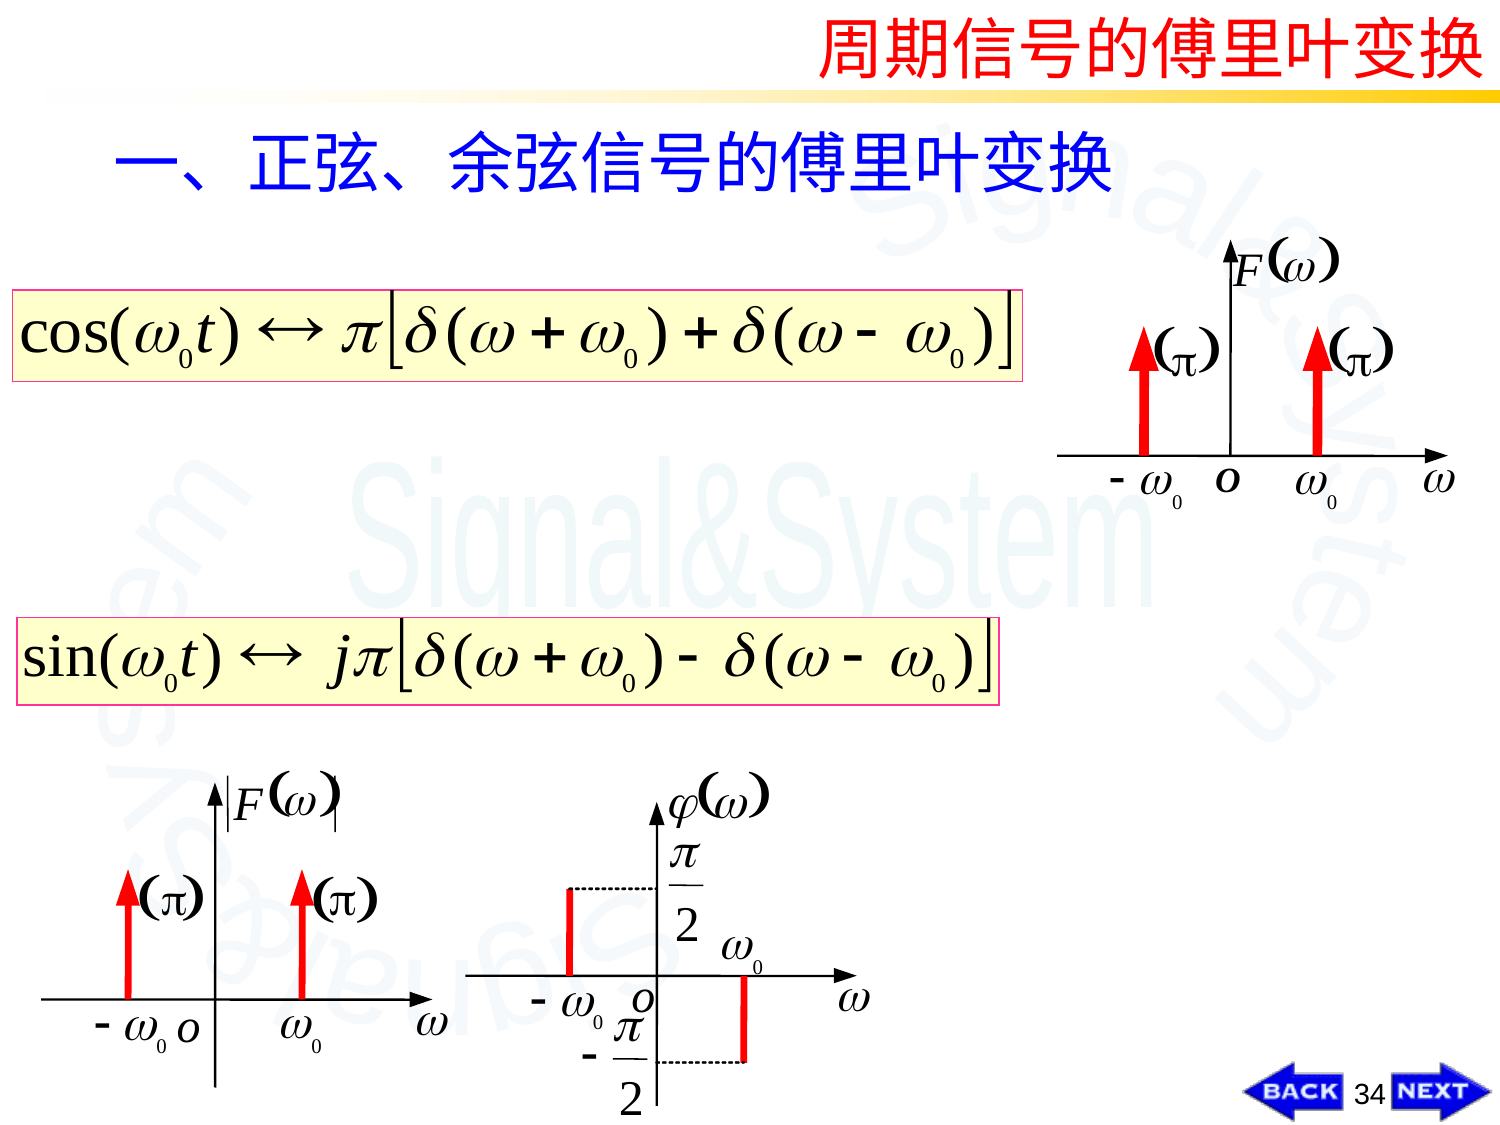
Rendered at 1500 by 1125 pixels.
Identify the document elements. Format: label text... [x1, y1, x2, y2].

text_box 一、正弦、余弦信号的傅里叶变换 [98, 113, 1130, 209]
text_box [17, 618, 999, 705]
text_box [40, 753, 447, 1088]
picture [1235, 1059, 1353, 1125]
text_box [12, 290, 1022, 382]
picture [1382, 1062, 1500, 1125]
text_box 周期信号的傅里叶变换 [572, 0, 1500, 95]
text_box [1056, 219, 1454, 514]
text_box 34 [1328, 1042, 1412, 1118]
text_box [465, 754, 869, 1125]
